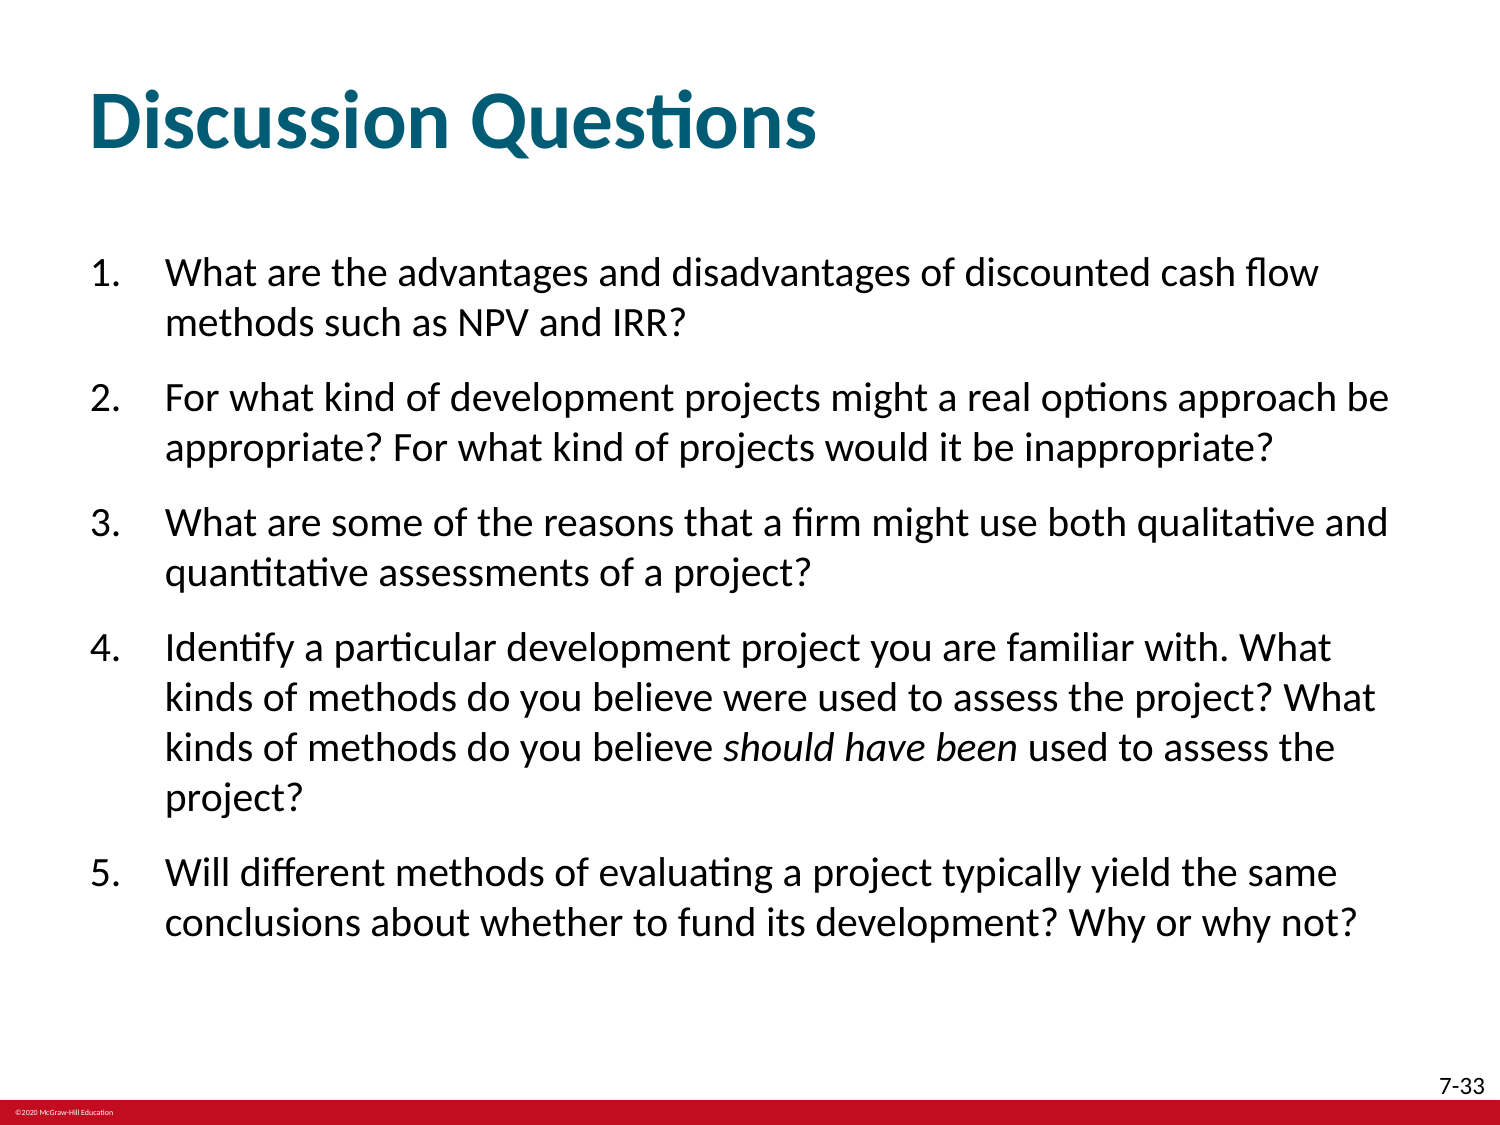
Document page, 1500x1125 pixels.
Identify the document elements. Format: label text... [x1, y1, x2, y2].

list What are the advantages and disadvantages of discounted cash flow methods such as NPV and IRR? For what kind of development projects might a real options approach be appropriate? For what kind of projects would it be inappropriate? What are some of the reasons that a firm might use both qualitative and quantitative assessments of a project? Identify a particular development project you are familiar with. What kinds of methods do you believe were used to assess the project? What kinds of methods do you believe should have been used to assess the project? Will different methods of evaluating a project typically yield the same conclusions about whether to fund its development? Why or why not? [75, 237, 1425, 1078]
title Discussion Questions [75, 24, 1425, 205]
